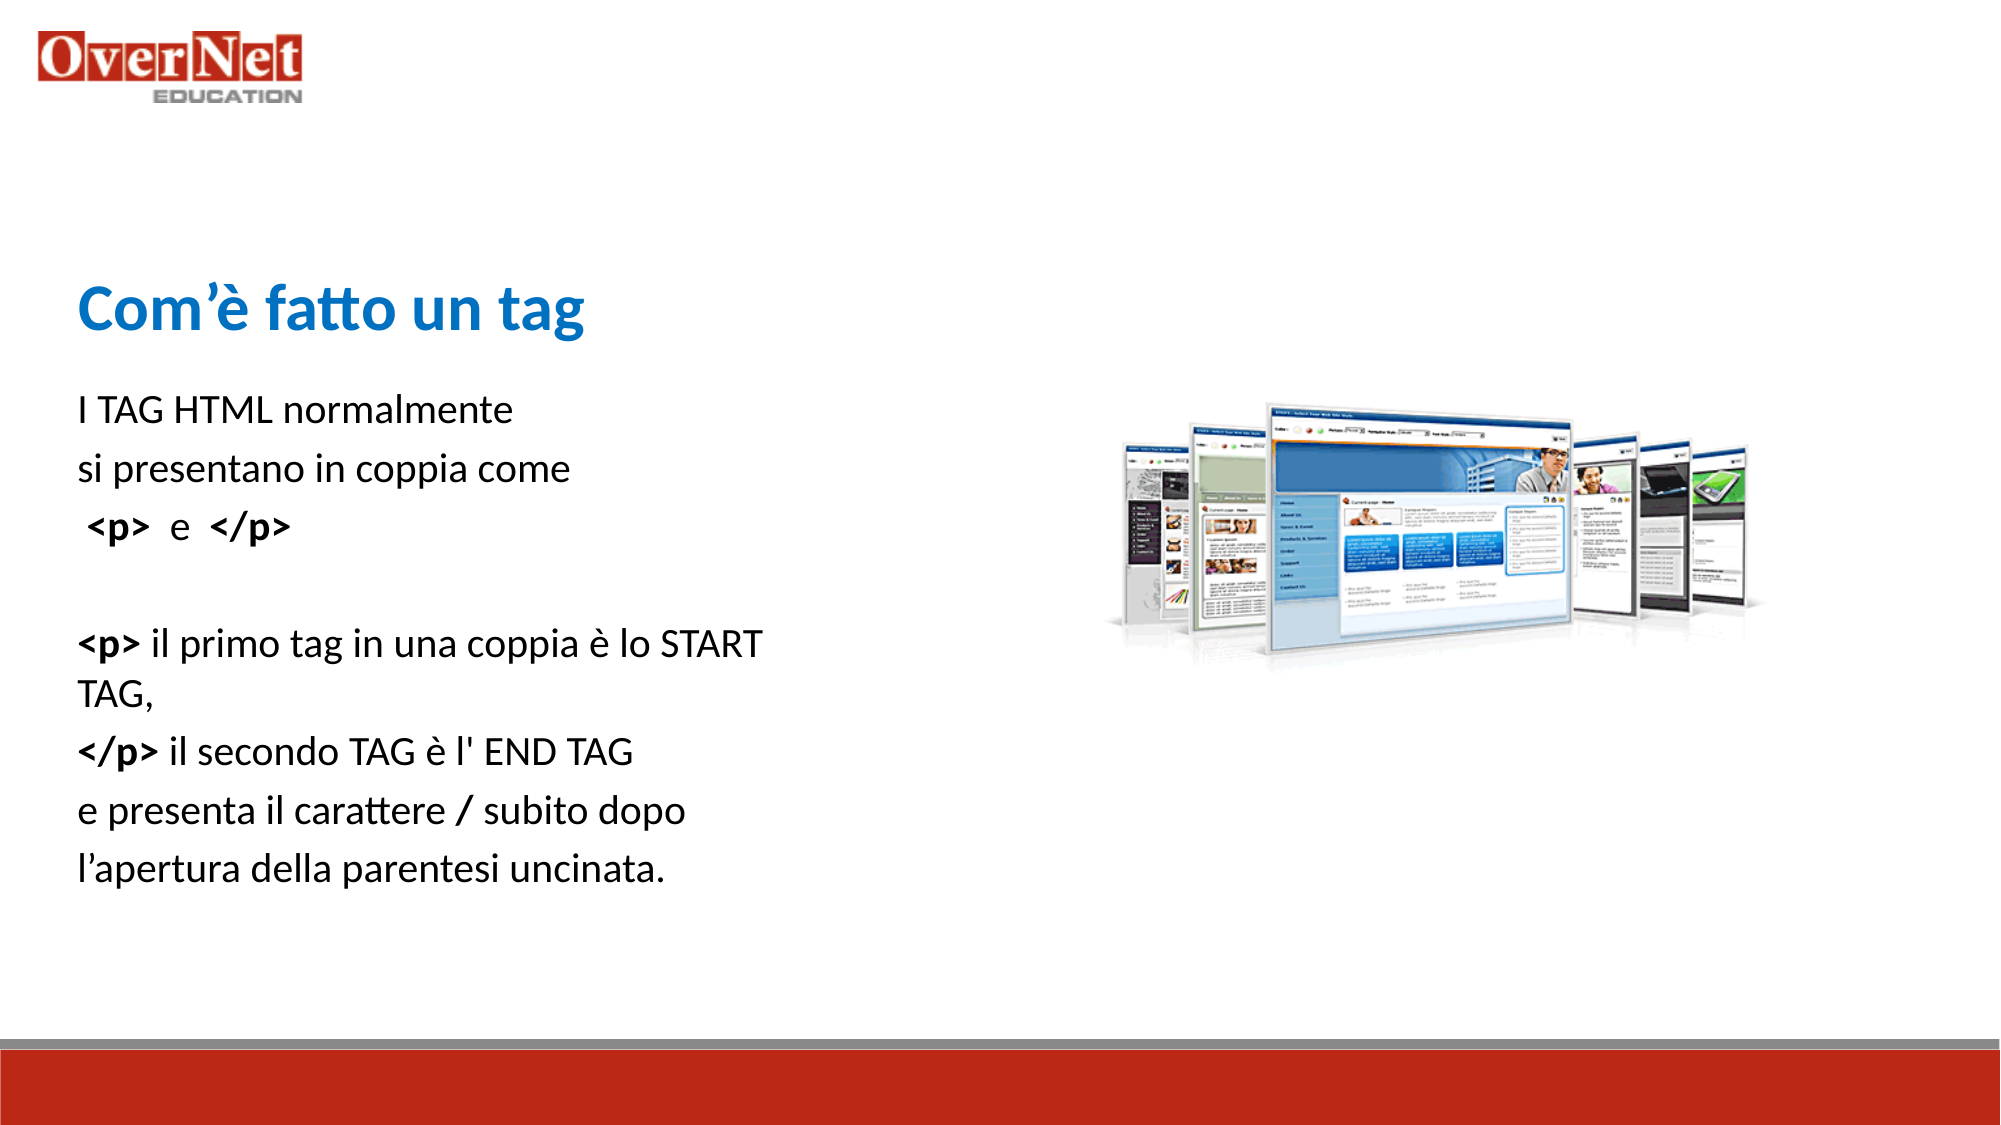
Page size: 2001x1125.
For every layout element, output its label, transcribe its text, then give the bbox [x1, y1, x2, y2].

picture [1096, 397, 1776, 686]
text_box Com’è fatto un tag [63, 164, 808, 351]
picture [35, 31, 304, 103]
text_box I TAG HTML normalmente si presentano in coppia come <p> e </p> <p> il primo tag in una coppia è lo START TAG, </p> il secondo TAG è l' END TAG e presenta il carattere / subito dopo l’apertura della parentesi uncinata. [62, 374, 808, 972]
